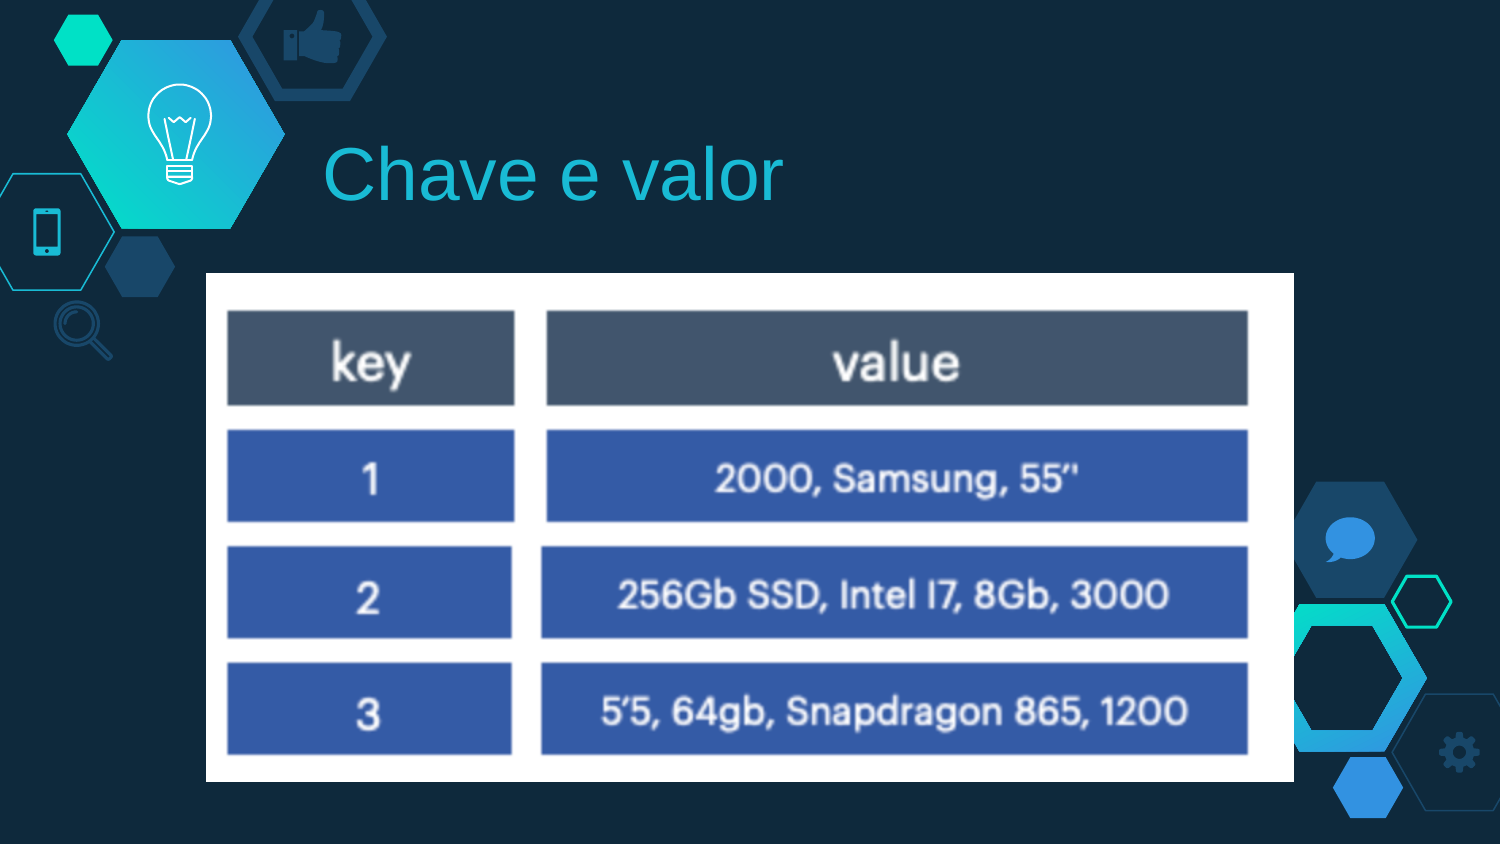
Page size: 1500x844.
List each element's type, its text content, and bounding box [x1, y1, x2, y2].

picture [206, 273, 1294, 783]
title Chave e valor [307, 110, 1500, 217]
